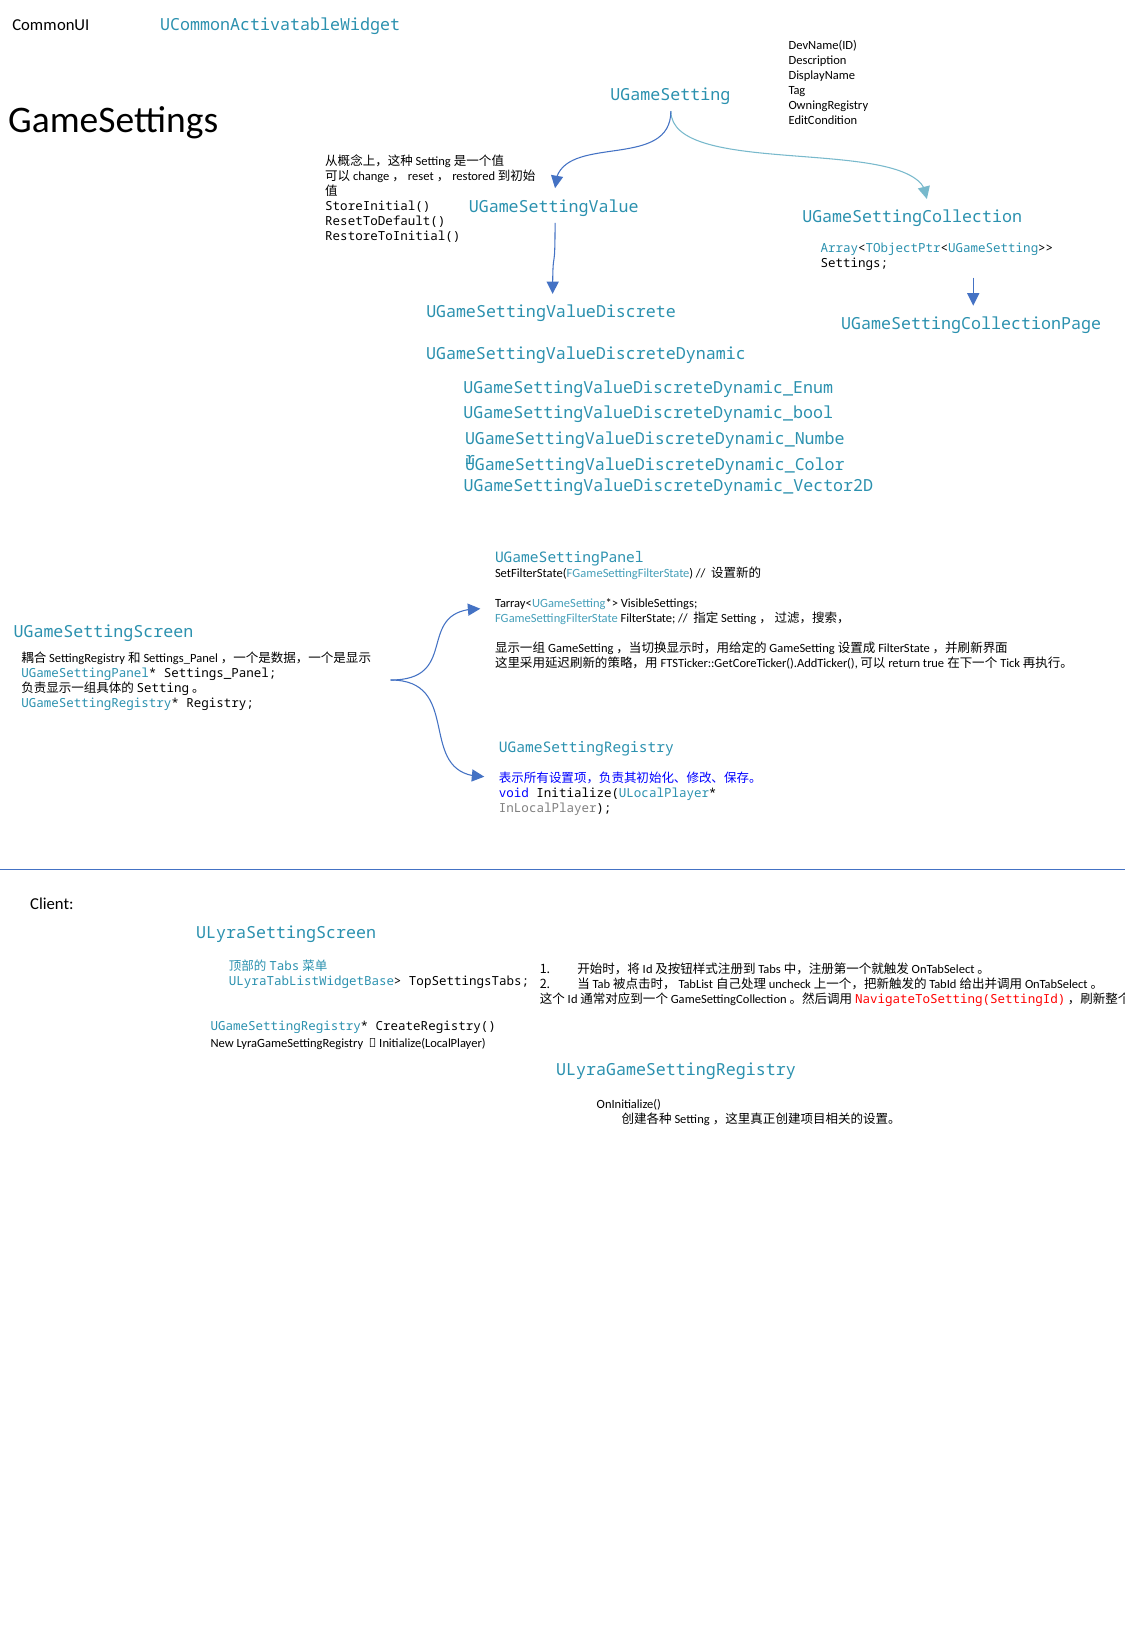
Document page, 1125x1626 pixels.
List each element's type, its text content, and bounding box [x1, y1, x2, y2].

text_box CommonUI [0, 6, 109, 41]
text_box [390, 609, 485, 680]
text_box UGameSettingRegistry* CreateRegistry() [195, 1010, 513, 1027]
text_box UGameSettingRegistry 表示所有设置项，负责其初始化、修改、保存。 void Initialize(ULocalPlayer* InLocalPlayer); [484, 730, 844, 823]
text_box UGameSettingValue [553, 188, 657, 223]
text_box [574, 91, 652, 208]
text_box UGameSettingCollection [843, 198, 1067, 232]
text_box ULyraSettingScreen [181, 914, 407, 950]
text_box UGameSettingValueDiscreteDynamic_Enum [448, 369, 852, 394]
text_box UGameSettingValueDiscreteDynamic_Color [450, 446, 870, 467]
text_box UGameSettingValueDiscreteDynamic_bool [448, 394, 852, 430]
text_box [390, 680, 485, 770]
text_box UGameSetting [595, 76, 746, 111]
text_box UGameSettingValueDiscreteDynamic_Number [450, 420, 870, 446]
text_box ULyraGameSettingRegistry [541, 1051, 841, 1087]
text_box Client: [15, 885, 95, 921]
text_box DevName(ID) Description DisplayName Tag OwningRegistry EditCondition [843, 29, 899, 135]
text_box UGameSettingPanel SetFilterState(FGameSettingFilterState) // 设置新的 Tarray<UGameSetting*> VisibleSettings; FGameSettingFilterState FilterState; // 指定Setting， 过滤，搜索， 显示一组GameSetting，当切换显示时，用给定的GameSetting设置成FilterState，并刷新界面 这里采用延迟刷新的策略，用FTSTicker::GetCoreTicker().AddTicker(),可以return true在下一个Tick再执行。 [480, 540, 1088, 678]
text_box UGameSettingValueDiscreteDynamic [411, 335, 769, 371]
text_box UCommonActivatableWidget [145, 6, 439, 42]
text_box UGameSettingScreen [0, 613, 238, 648]
text_box New LyraGameSettingRegistry  Initialize(LocalPlayer) [195, 1027, 513, 1058]
text_box 耦合SettingRegistry和Settings_Panel，一个是数据，一个是显示 UGameSettingPanel* Settings_Panel; 负责显示一组具体的Setting。 UGameSettingRegistry* Registry; [6, 642, 390, 718]
text_box Array<TObjectPtr<UGameSetting>> Settings; [843, 232, 1125, 278]
text_box UGameSettingValueDiscreteDynamic_Vector2D [448, 467, 901, 503]
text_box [755, 27, 843, 284]
text_box UGameSettingCollectionPage [826, 305, 1120, 341]
text_box 从概念上，这种Setting是一个值 可以change，reset，restored到初始值 StoreInitial() ResetToDefault() RestoreToInitial() [310, 145, 553, 251]
text_box OnInitialize() 创建各种Setting，这里真正创建项目相关的设置。 [581, 1088, 924, 1133]
text_box 开始时，将Id及按钮样式注册到Tabs中，注册第一个就触发OnTabSelect。 当Tab被点击时，TabList自己处理uncheck上一个，把新触发的TabId给出并调用OnTabSelect。 这个Id通常对应到一个GameSettingCollection。然后调用NavigateToSetting(SettingId)，刷新整个界面。 [524, 953, 1125, 1014]
text_box UGameSettingValueDiscrete [411, 293, 694, 329]
text_box 顶部的Tabs菜单 ULyraTabListWidgetBase> TopSettingsTabs; [214, 950, 544, 1011]
text_box GameSettings [0, 87, 234, 148]
